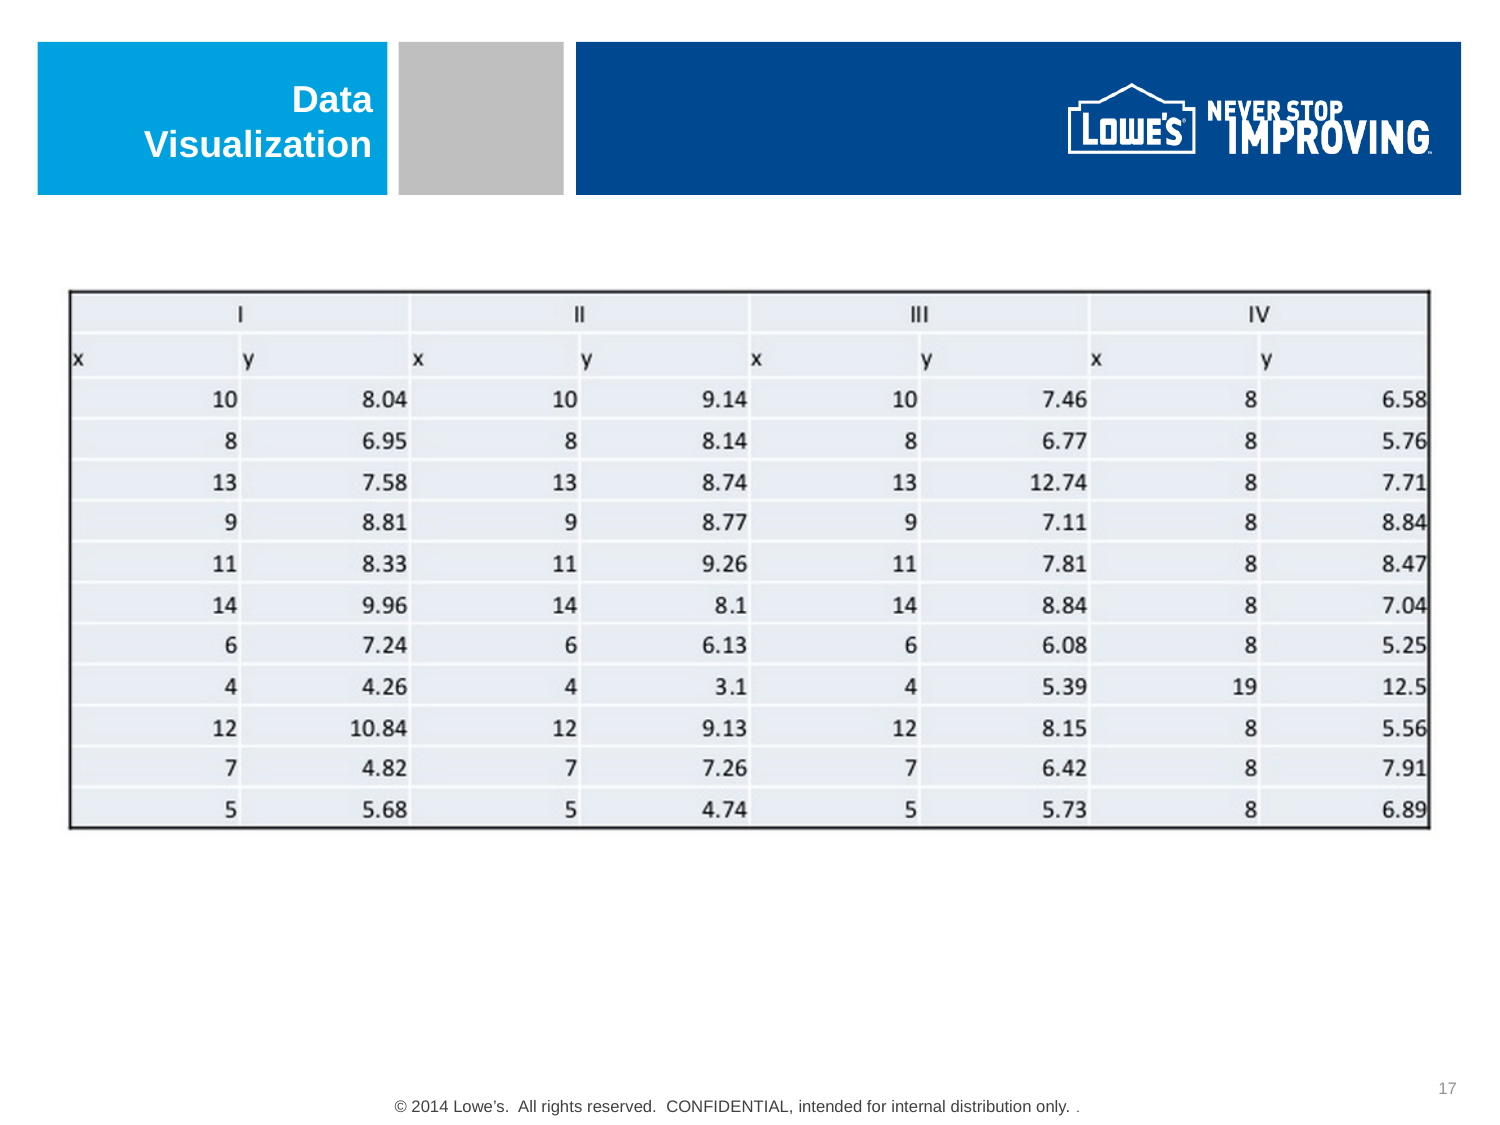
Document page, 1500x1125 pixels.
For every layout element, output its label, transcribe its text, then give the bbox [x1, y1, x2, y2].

text_box Data Visualization [50, 67, 388, 172]
slide_number 17 [1121, 1066, 1472, 1110]
text_box © 2014 Lowe’s. All rights reserved. CONFIDENTIAL, intended for internal distribution only. . [379, 1088, 1095, 1123]
picture [1068, 83, 1432, 154]
picture [58, 287, 1441, 838]
